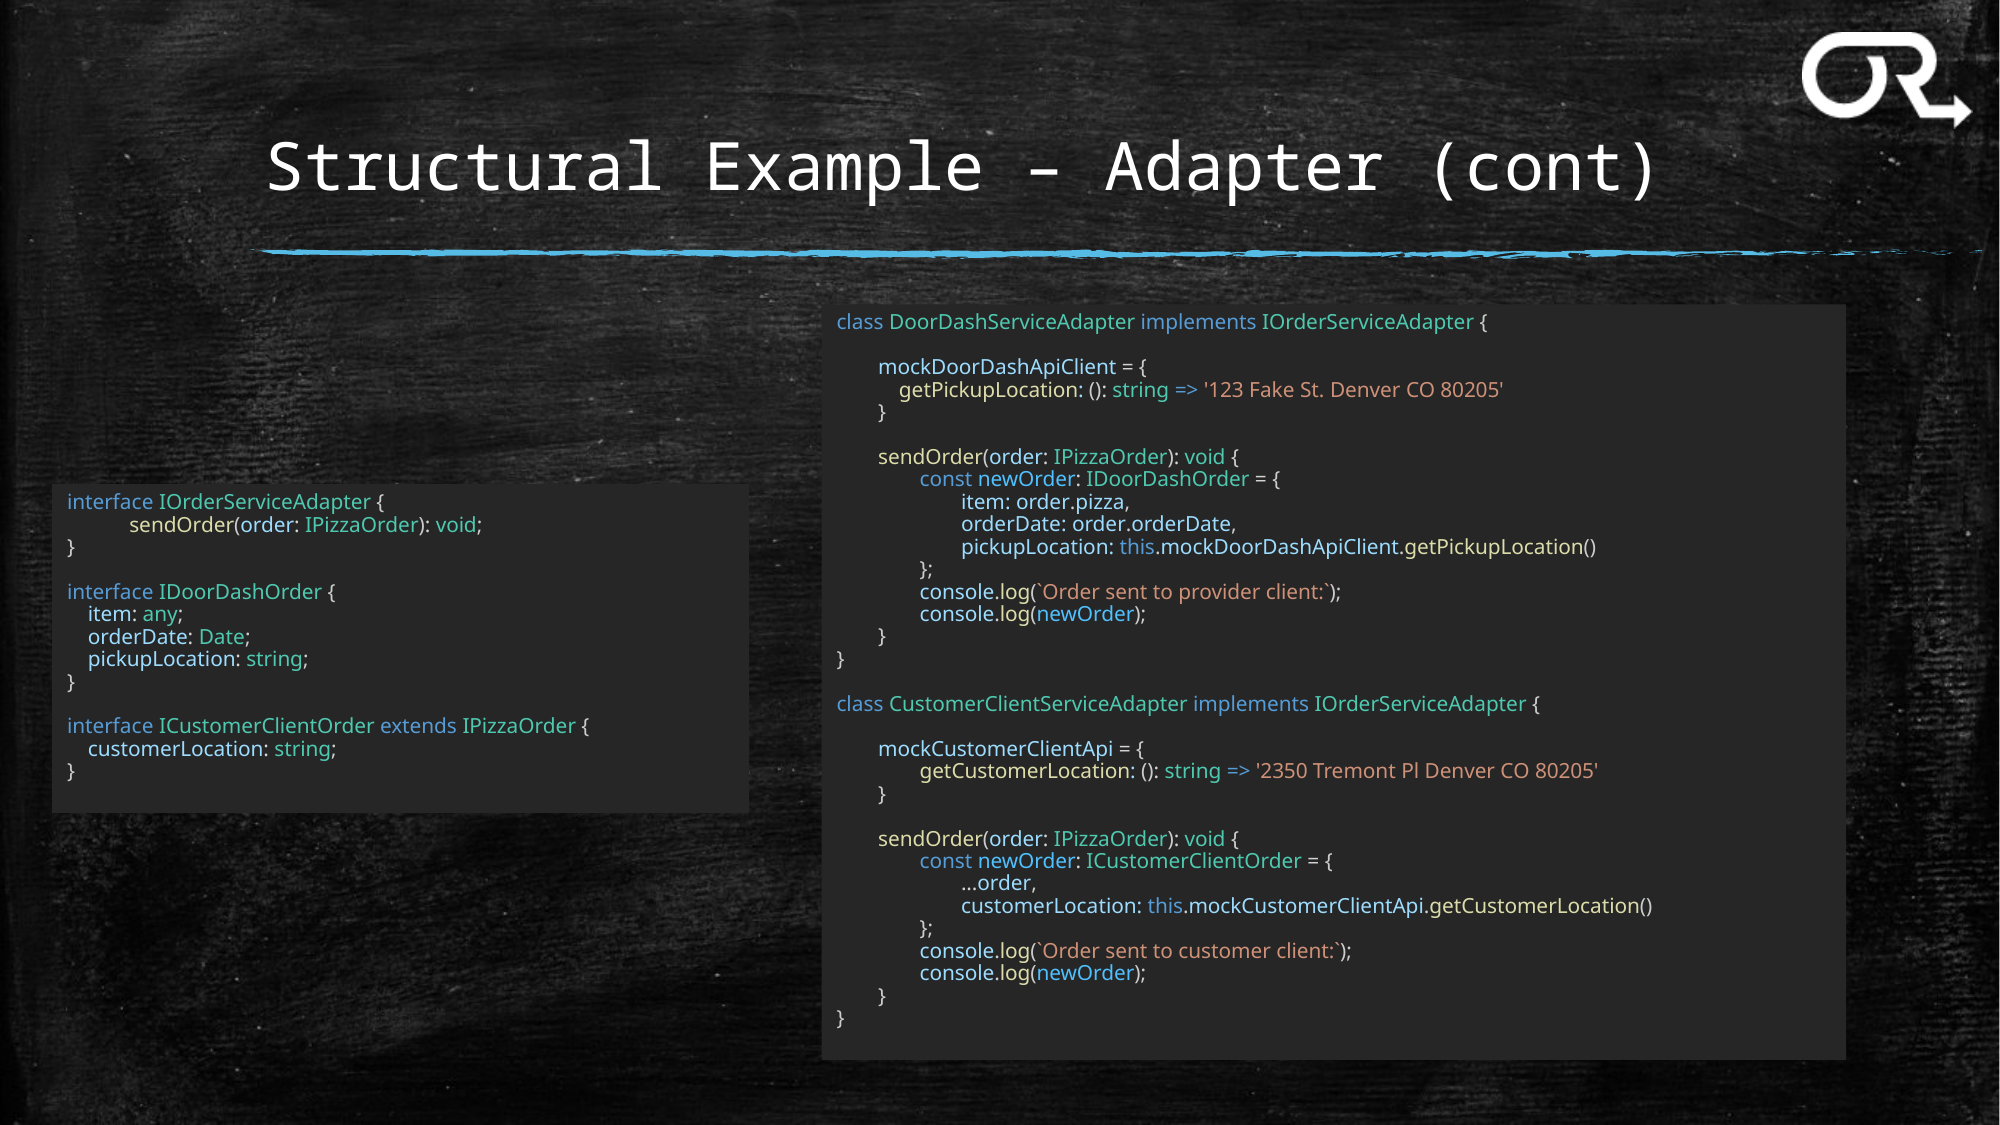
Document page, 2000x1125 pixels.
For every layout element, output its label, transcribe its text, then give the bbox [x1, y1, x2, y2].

picture [1802, 32, 1973, 129]
text_box interface IOrderServiceAdapter { sendOrder(order: IPizzaOrder): void; } interface IDoorDashOrder { item: any; orderDate: Date; pickupLocation: string; } interface ICustomerClientOrder extends IPizzaOrder { customerLocation: string; } [52, 484, 750, 814]
title Structural Example – Adapter (cont) [249, 45, 1750, 213]
text_box class DoorDashServiceAdapter implements IOrderServiceAdapter { mockDoorDashApiClient = { getPickupLocation: (): string => '123 Fake St. Denver CO 80205' } sendOrder(order: IPizzaOrder): void { const newOrder: IDoorDashOrder = { item: order.pizza, orderDate: order.orderDate, pickupLocation: this.mockDoorDashApiClient.getPickupLocation() }; console.log(`Order sent to provider client:`); console.log(newOrder); } } class CustomerClientServiceAdapter implements IOrderServiceAdapter { mockCustomerClientApi = { getCustomerLocation: (): string => '2350 Tremont Pl Denver CO 80205' } sendOrder(order: IPizzaOrder): void { const newOrder: ICustomerClientOrder = { ...order, customerLocation: this.mockCustomerClientApi.getCustomerLocation() }; console.log(`Order sent to customer client:`); console.log(newOrder); } } [821, 304, 1847, 1060]
